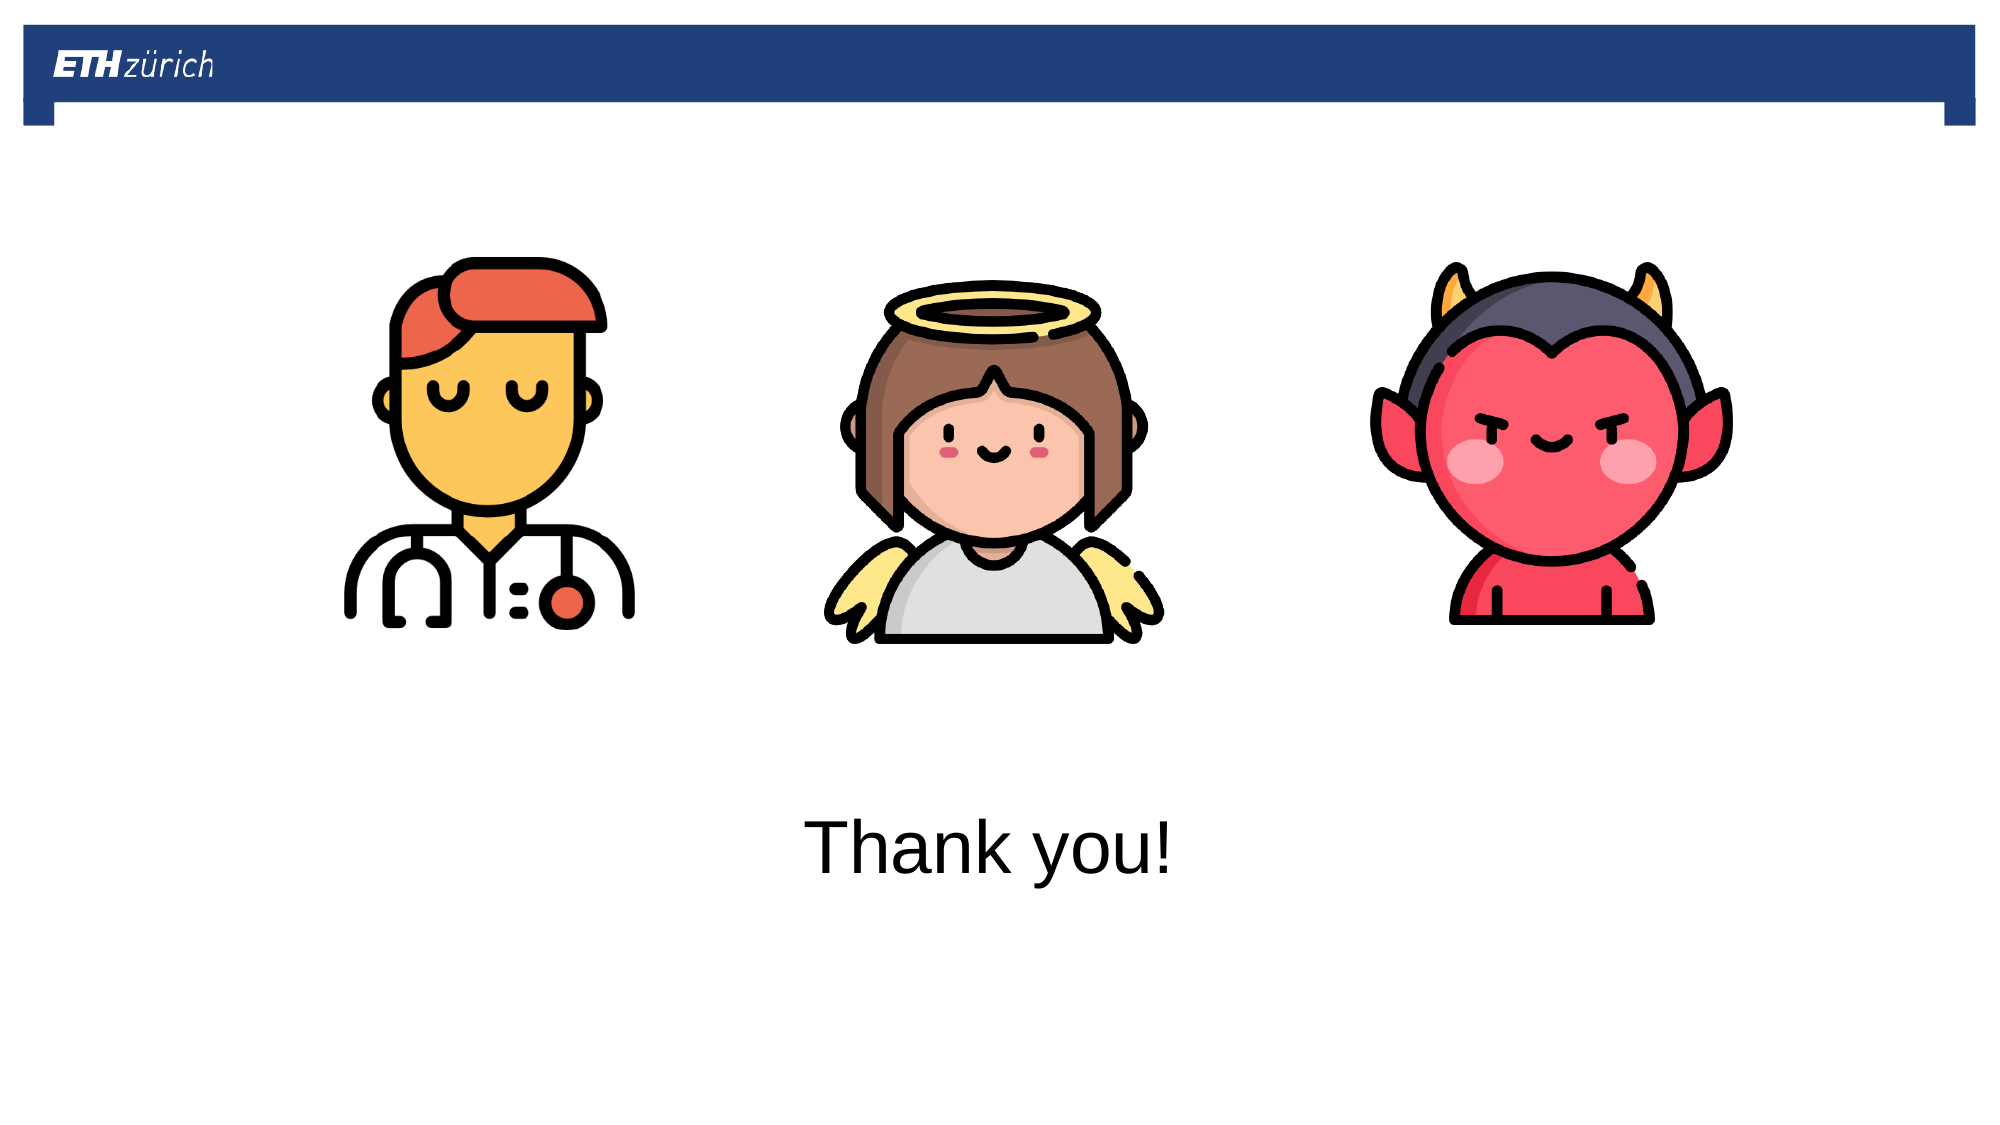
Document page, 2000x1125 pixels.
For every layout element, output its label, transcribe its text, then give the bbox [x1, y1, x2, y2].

picture [302, 257, 675, 630]
text_box Thank you! [788, 790, 1211, 896]
picture [811, 280, 1175, 644]
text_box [23, 24, 1976, 126]
picture [1369, 262, 1733, 626]
picture [52, 49, 213, 77]
